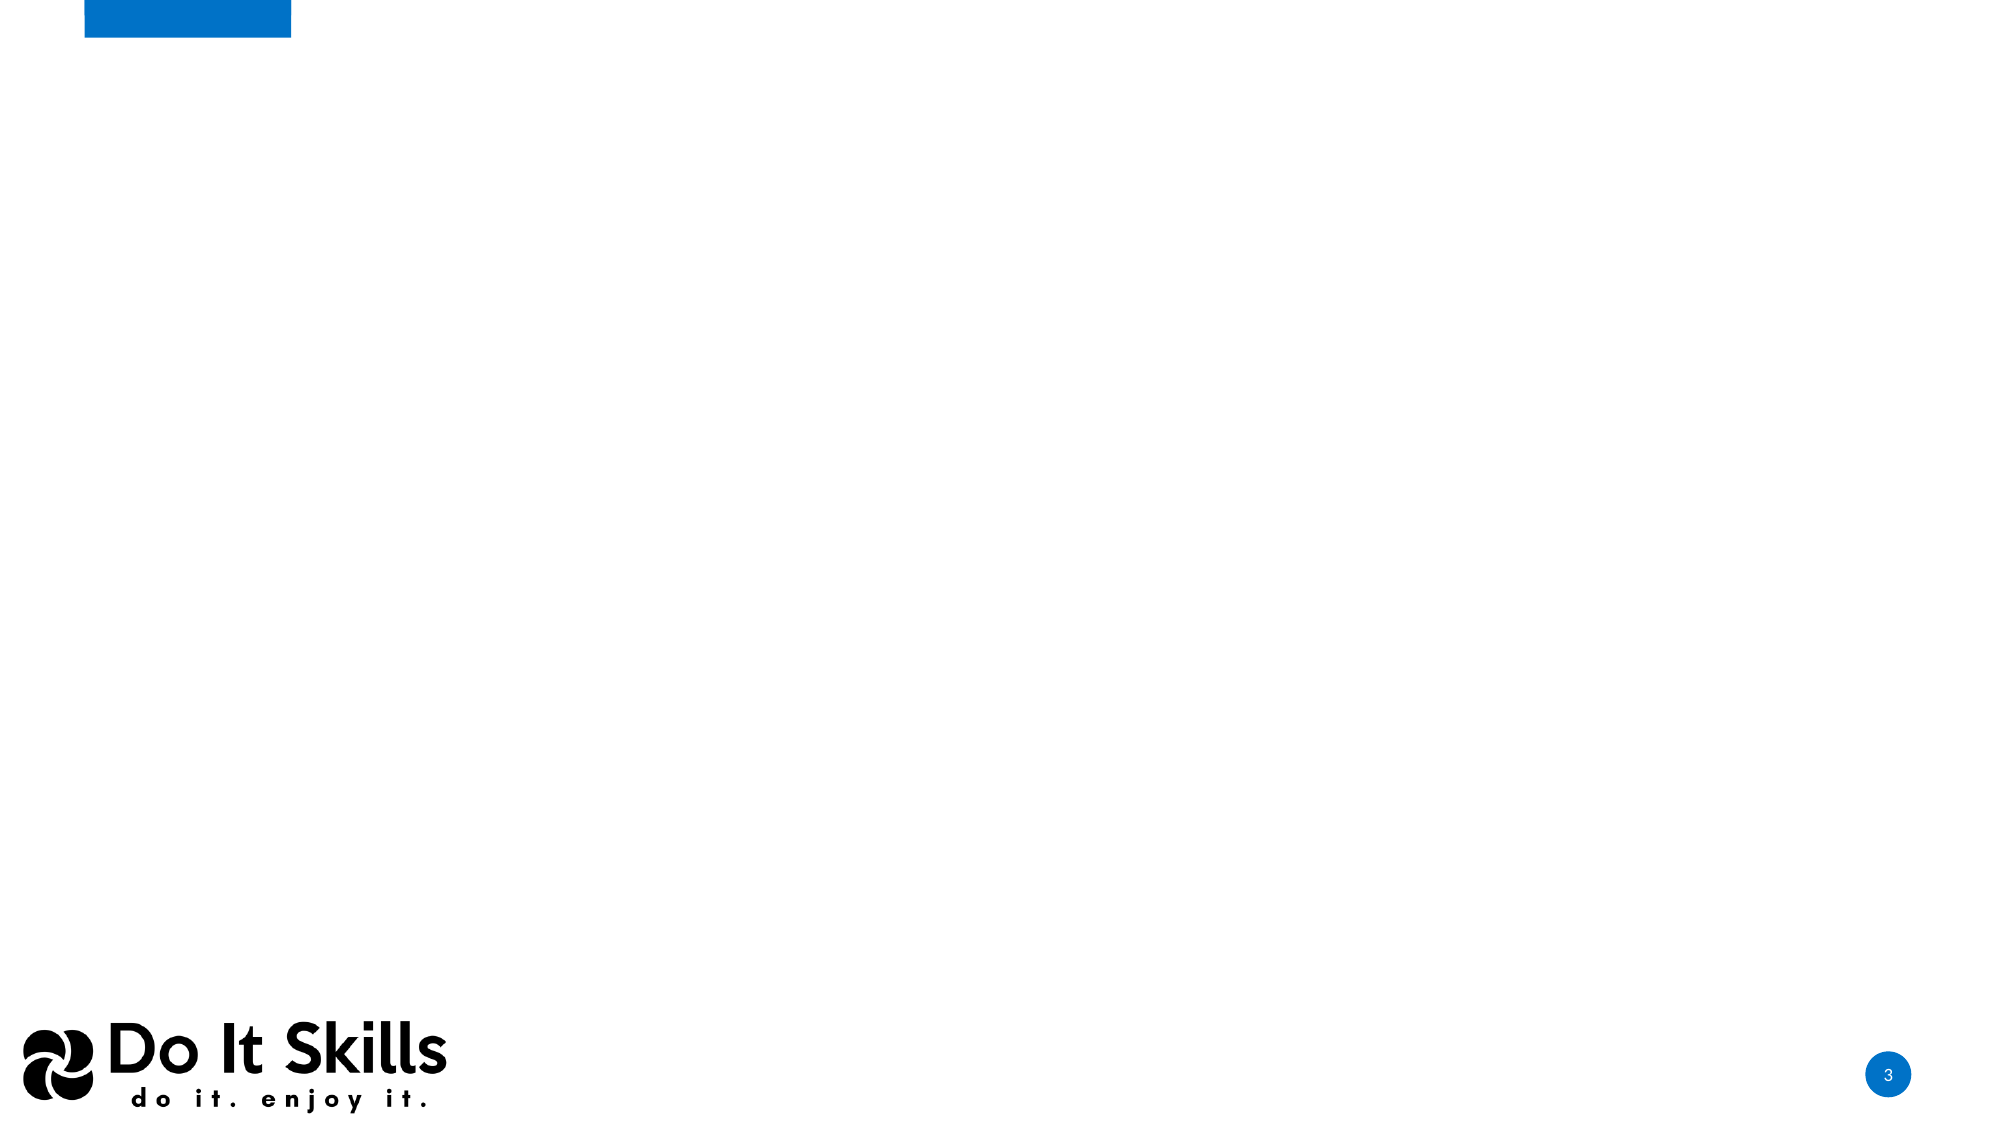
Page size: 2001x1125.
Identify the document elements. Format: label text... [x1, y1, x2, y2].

picture [0, 1002, 458, 1125]
slide_number 3 [1864, 1059, 1913, 1090]
